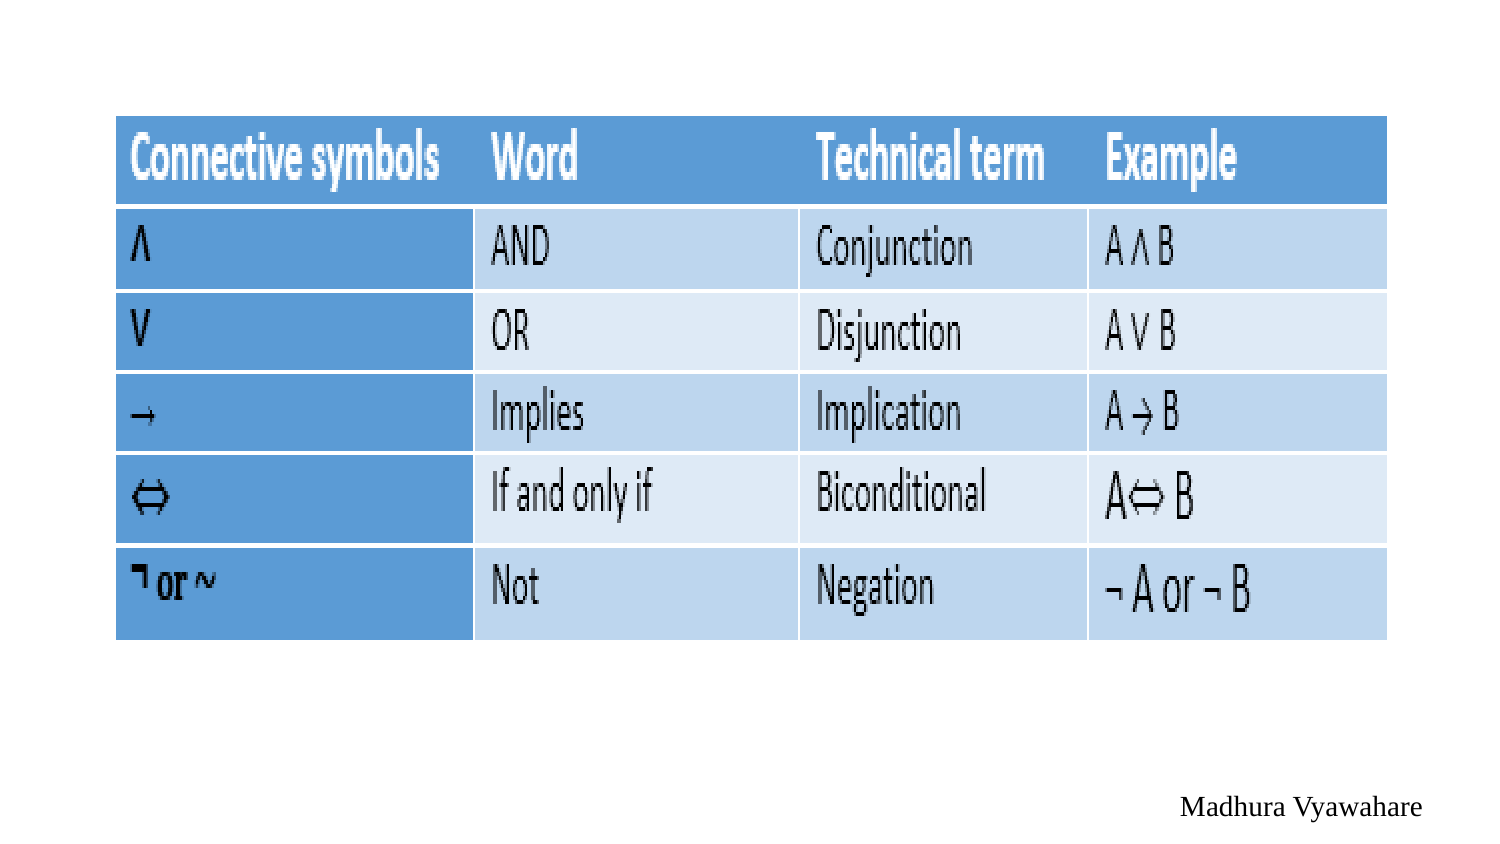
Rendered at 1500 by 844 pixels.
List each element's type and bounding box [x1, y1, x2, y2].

picture [103, 96, 1396, 657]
